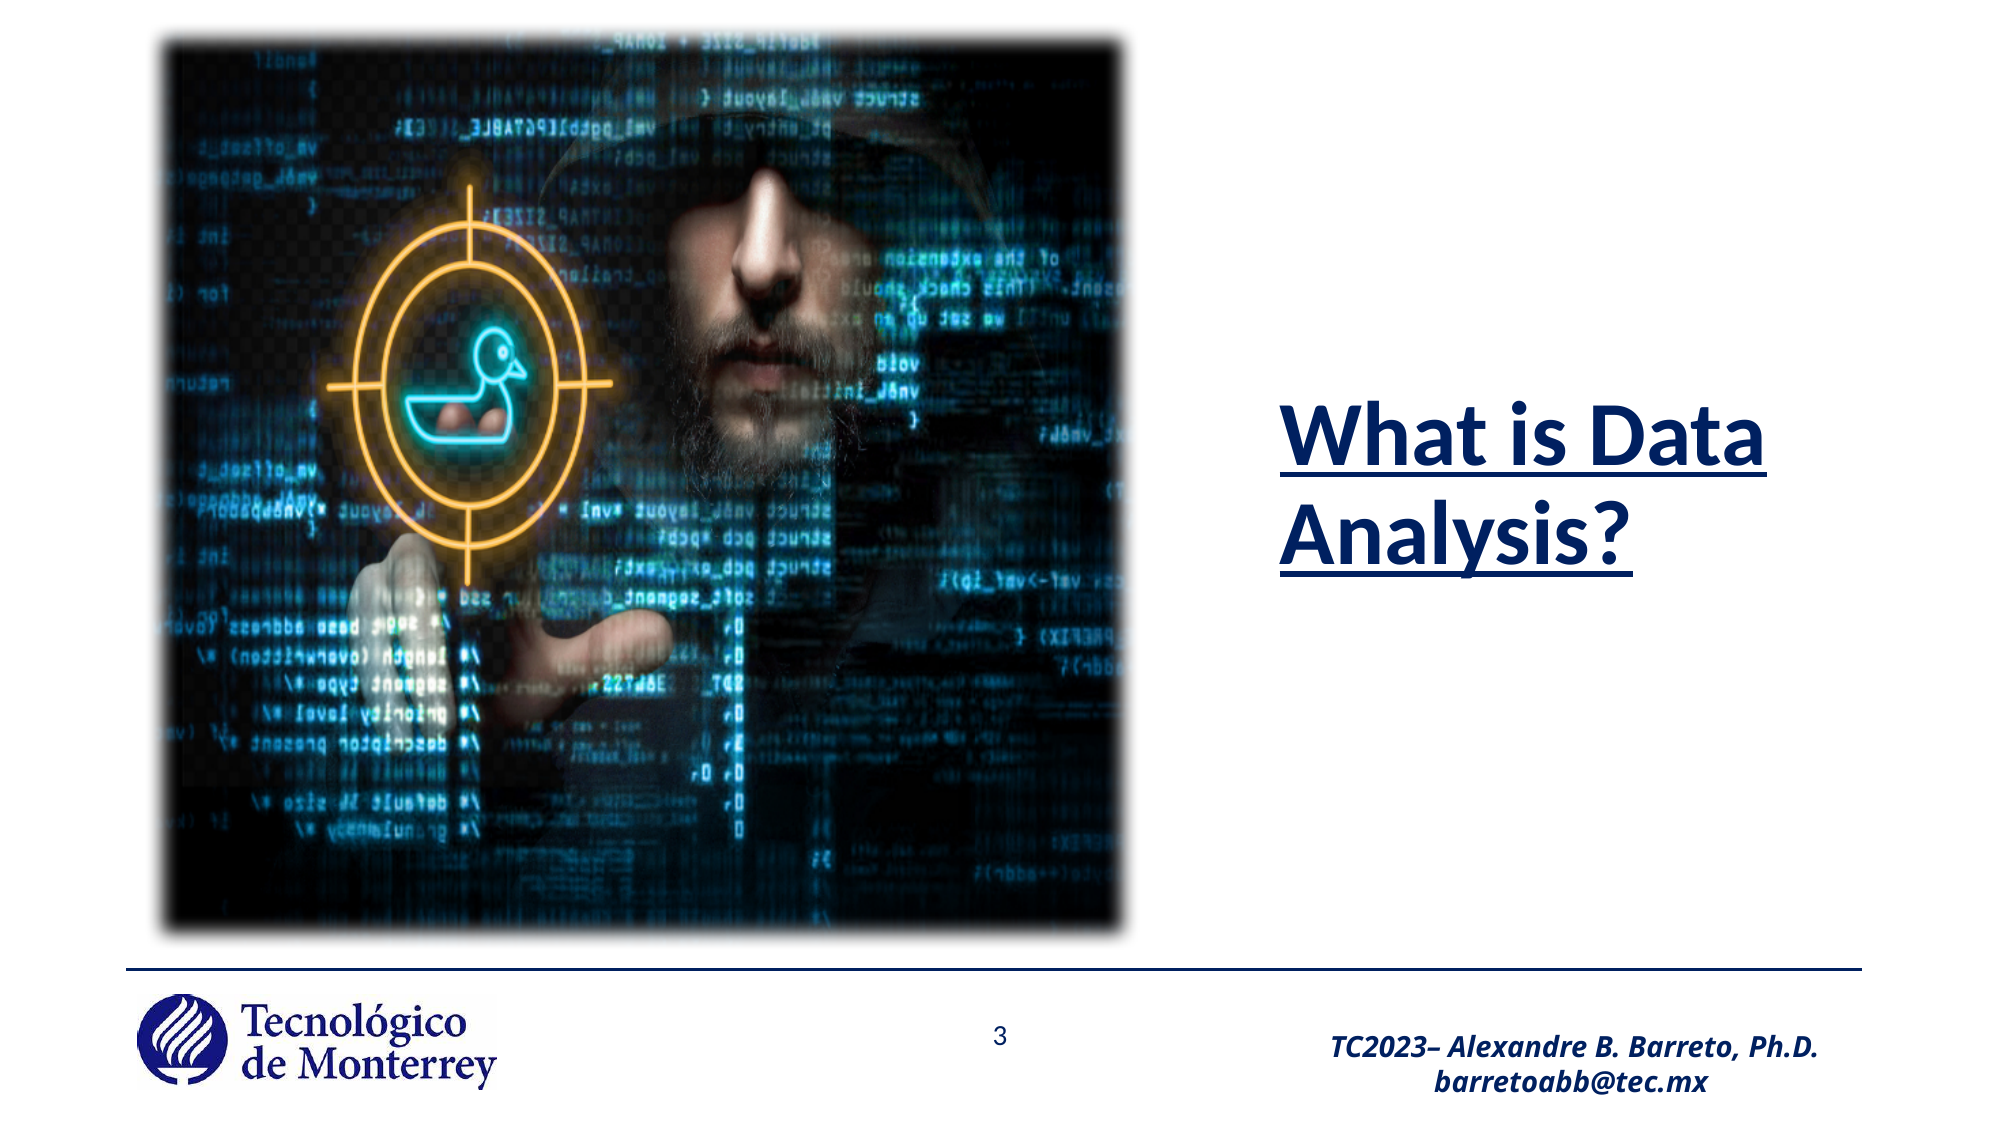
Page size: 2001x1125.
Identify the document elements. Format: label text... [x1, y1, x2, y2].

title What is Data Analysis? [1264, 58, 1952, 913]
picture [137, 994, 497, 1090]
picture [145, 22, 1140, 952]
